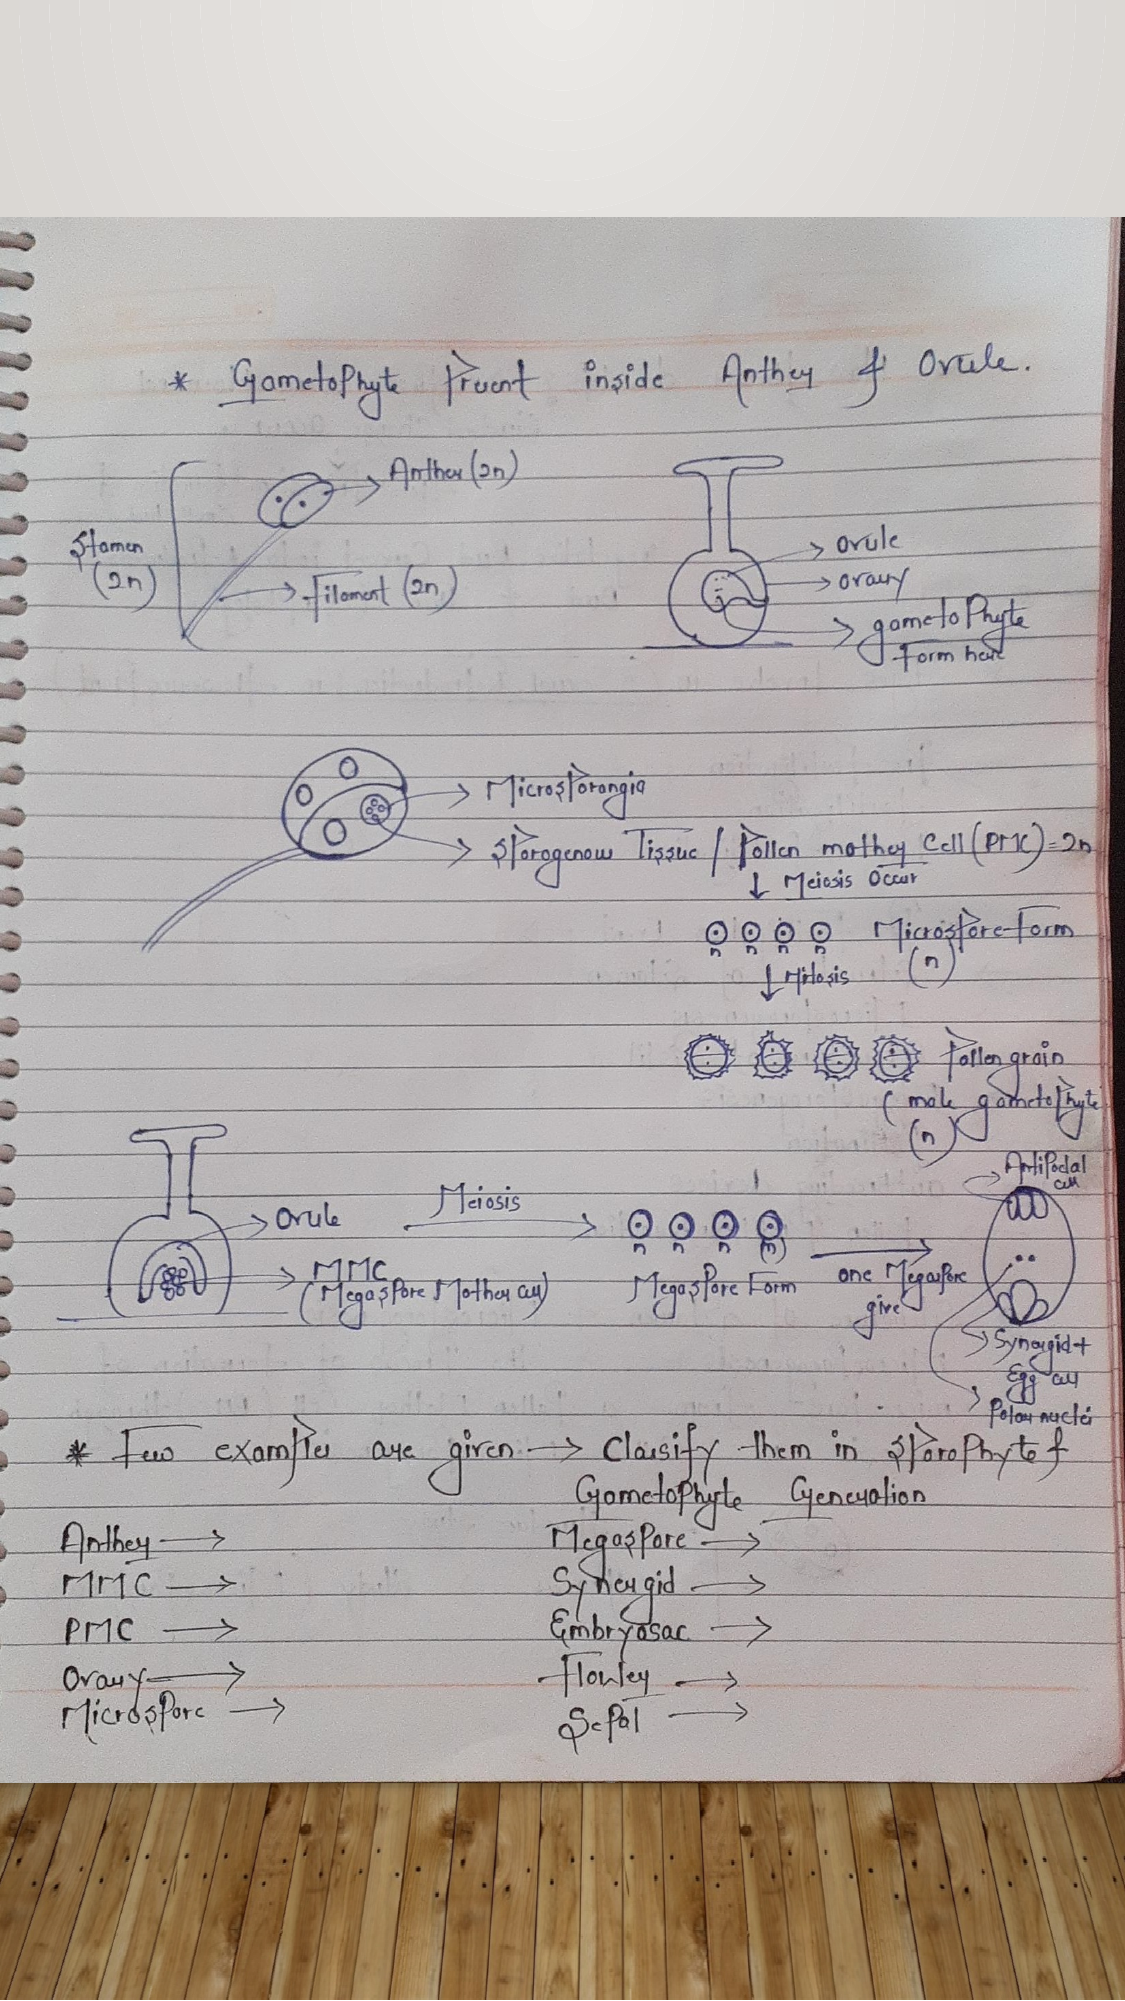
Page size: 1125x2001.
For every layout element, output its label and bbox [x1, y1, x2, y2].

picture [0, 217, 1125, 2000]
